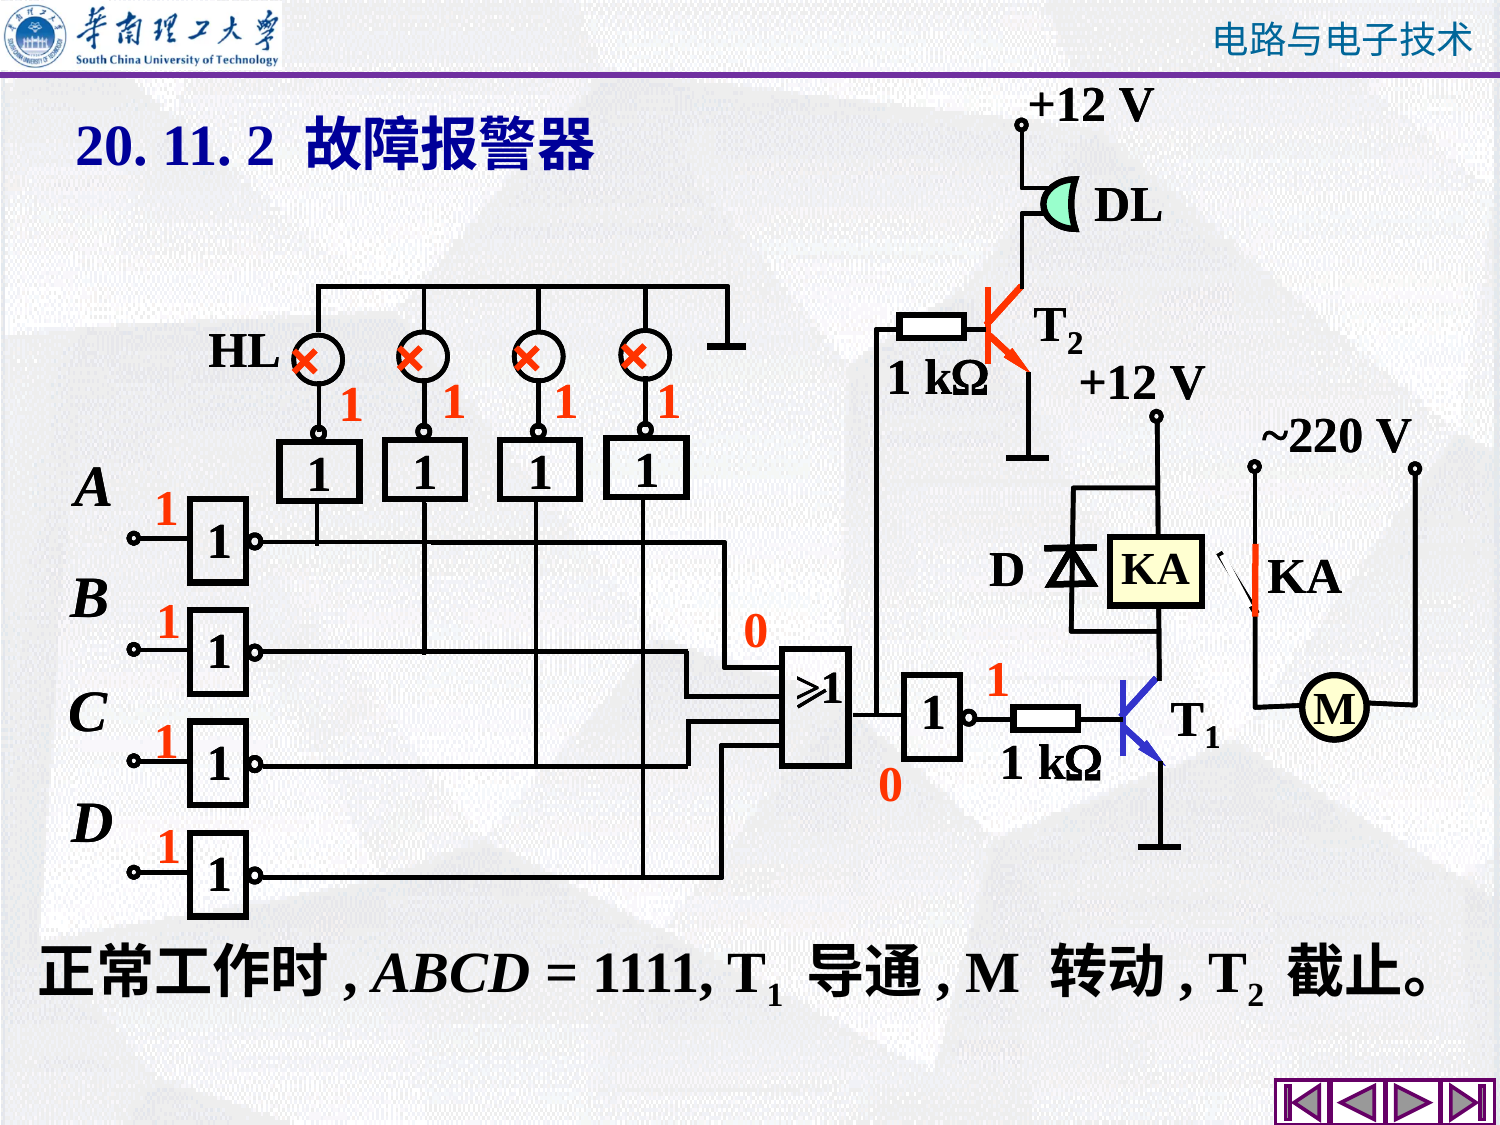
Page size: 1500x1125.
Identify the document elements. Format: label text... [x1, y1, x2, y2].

picture [1, 0, 1500, 1125]
text_box 正常工作时, ABCD = 1111, T1 导通, M 转动, T2 截止。 [23, 926, 1477, 1021]
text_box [1222, 547, 1256, 614]
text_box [138, 467, 196, 882]
